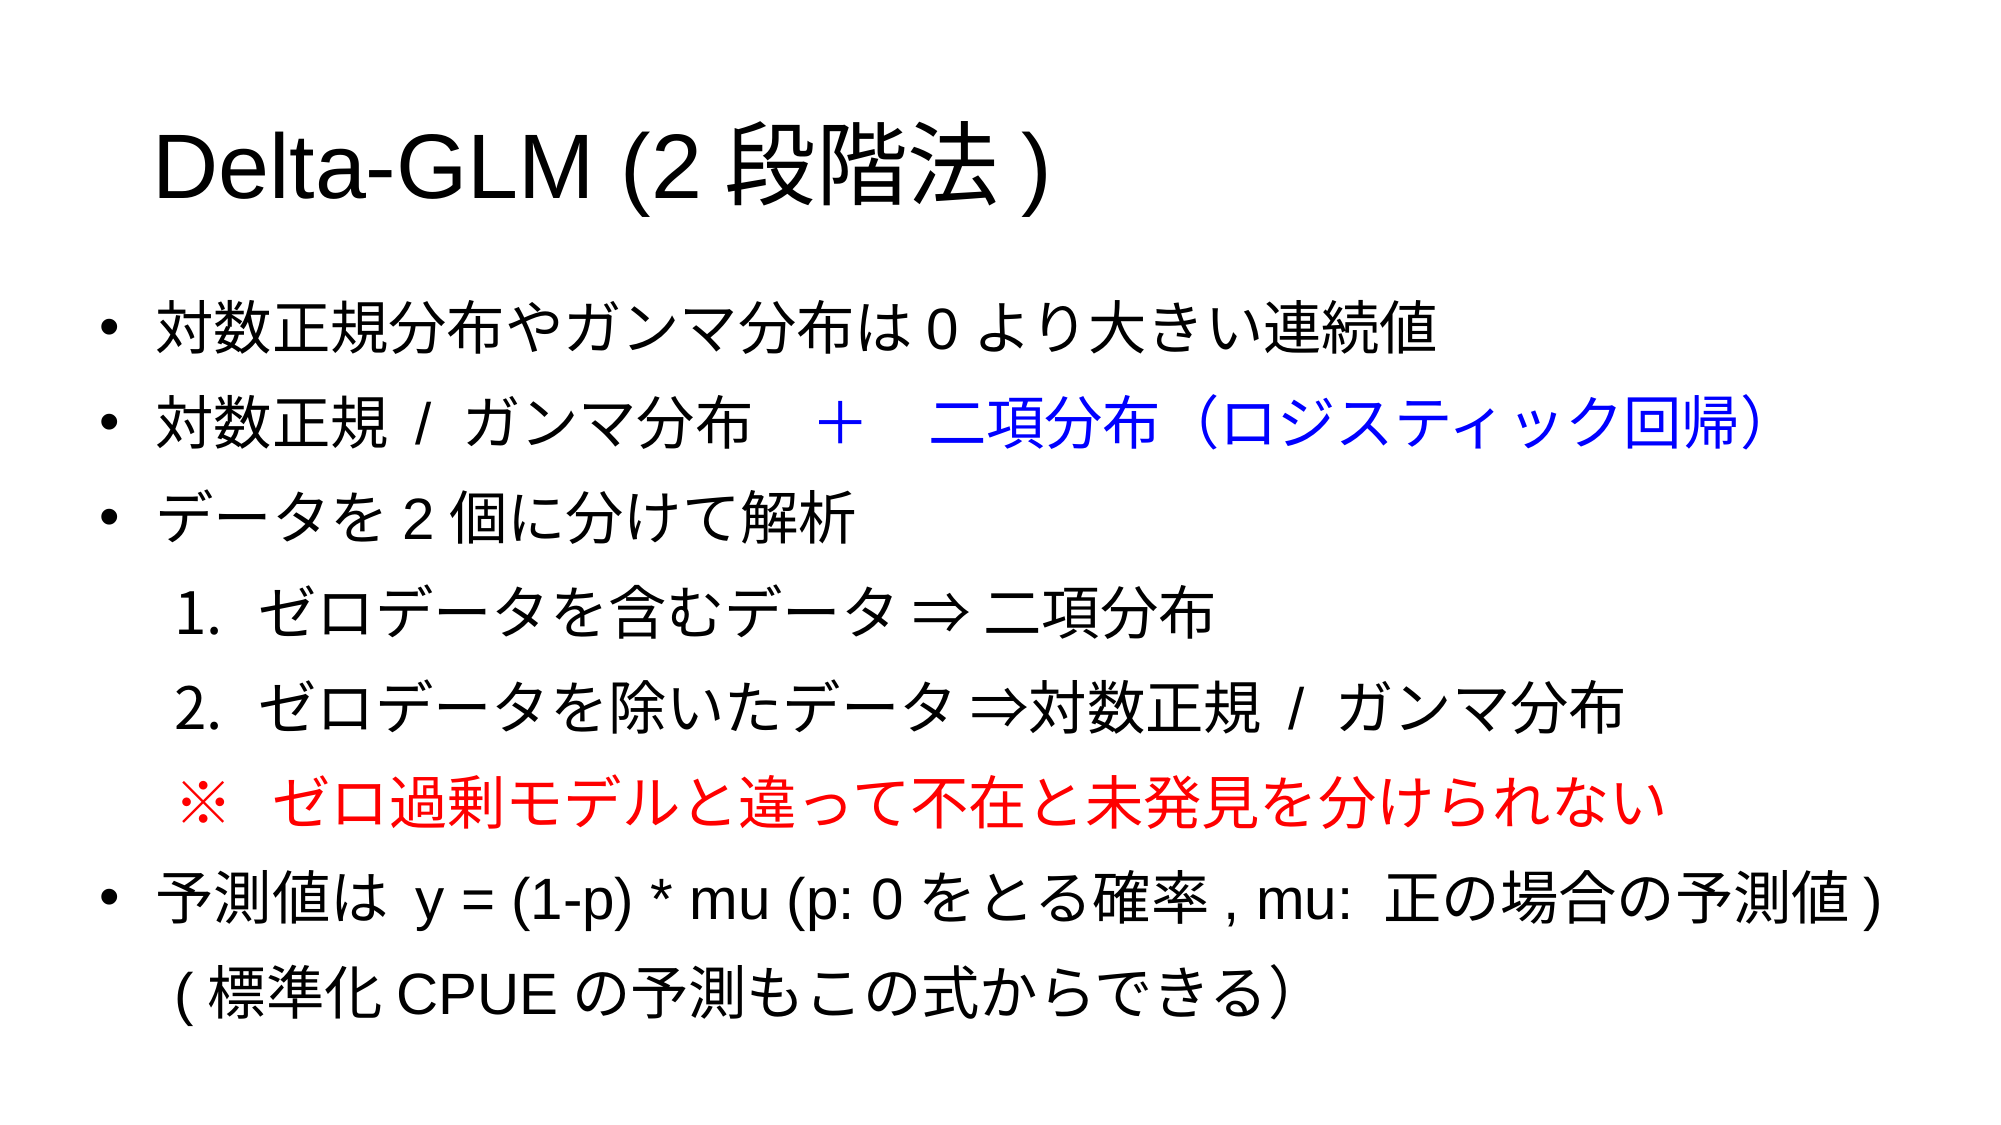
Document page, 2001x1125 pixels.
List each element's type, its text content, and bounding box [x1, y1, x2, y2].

text_box 対数正規分布やガンマ分布は0より大きい連続値 対数正規 / ガンマ分布 ＋ 二項分布（ロジスティック回帰） データを2個に分けて解析 ゼロデータを含むデータ ⇒ 二項分布 ゼロデータを除いたデータ ⇒対数正規 / ガンマ分布 ※ ゼロ過剰モデルと違って不在と未発見を分けられない 予測値は y = (1-p) * mu (p: 0をとる確率, mu: 正の場合の予測値) (標準化CPUEの予測もこの式からできる） [84, 283, 1966, 1034]
text_box Delta-GLM (2段階法) [137, 59, 1863, 278]
